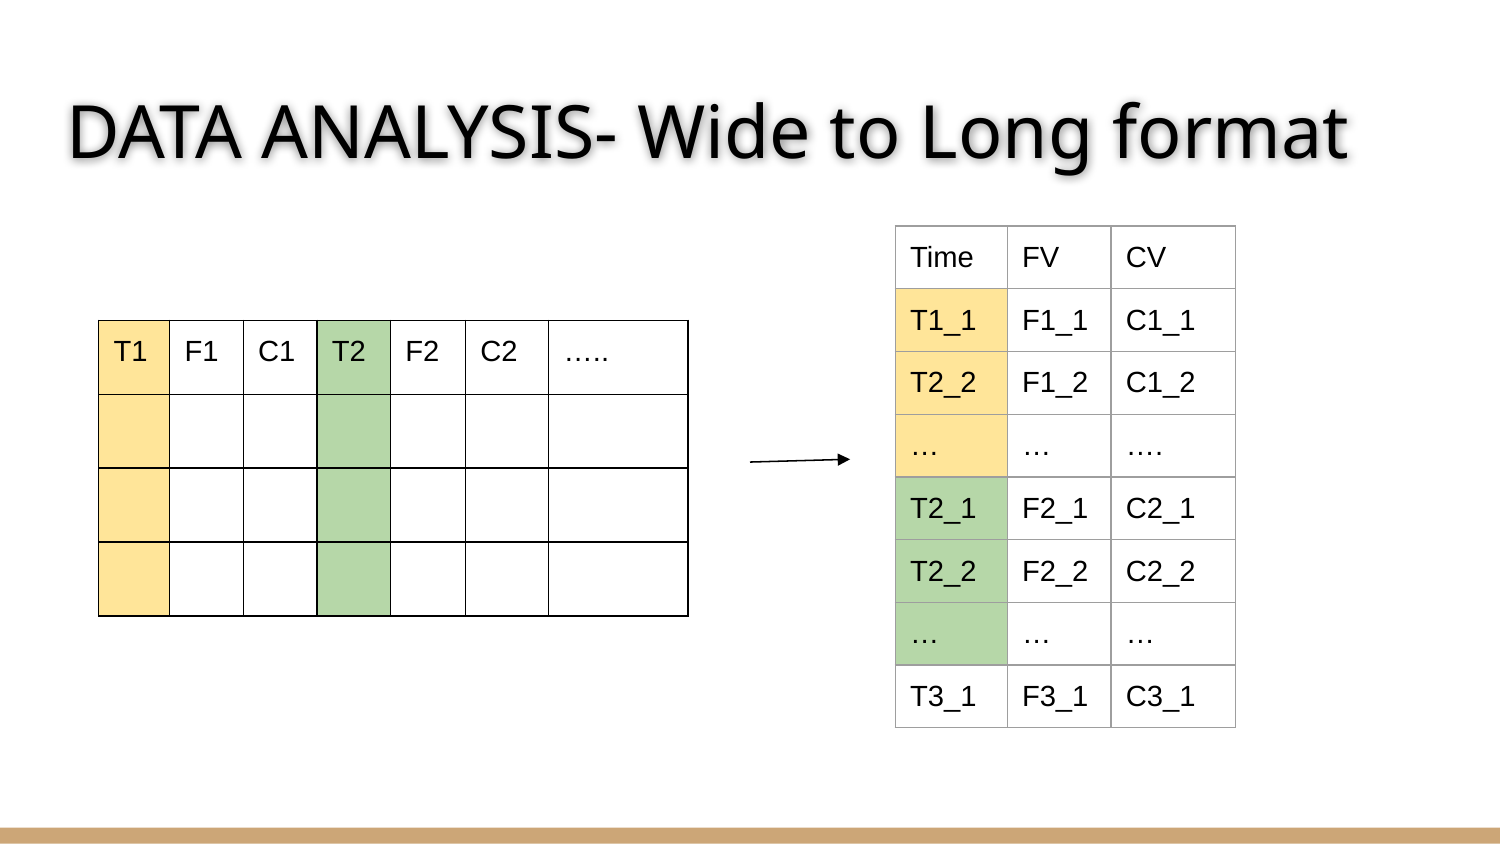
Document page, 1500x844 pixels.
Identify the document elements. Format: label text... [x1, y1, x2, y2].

table_header Time [896, 227, 1007, 288]
table_cell [99, 543, 169, 615]
table_cell [244, 543, 316, 615]
table_cell C1_1 [1112, 289, 1235, 351]
table_cell [391, 543, 465, 615]
table_cell T2_2 [896, 540, 1007, 602]
table_cell [391, 469, 465, 541]
table_cell T2_1 [896, 478, 1007, 539]
table_cell [318, 469, 390, 541]
table_header C2 [466, 321, 548, 394]
table_header ….. [549, 321, 687, 394]
table_cell C2_2 [1112, 540, 1235, 602]
table_cell [99, 395, 169, 467]
table_cell [170, 543, 243, 615]
table_header F2 [391, 321, 465, 394]
table_cell C1_2 [1112, 352, 1235, 414]
table_cell … [896, 603, 1007, 664]
table_cell [170, 395, 243, 467]
table_cell C2_1 [1112, 478, 1235, 539]
table_cell [99, 469, 169, 541]
table_cell … [896, 415, 1007, 476]
table_header F1 [170, 321, 243, 394]
table_cell [244, 395, 316, 467]
table_cell [466, 395, 548, 467]
table_cell T3_1 [896, 666, 1007, 727]
table_header T2 [318, 321, 390, 394]
table_cell F2_2 [1008, 540, 1110, 602]
table_cell T2_2 [896, 352, 1007, 414]
table_cell [466, 543, 548, 615]
table_header CV [1112, 227, 1235, 288]
table_cell … [1008, 603, 1110, 664]
table_cell … [1112, 603, 1235, 664]
table_cell C3_1 [1112, 666, 1235, 727]
table_cell [244, 469, 316, 541]
table_cell [549, 395, 687, 467]
table_header C1 [244, 321, 316, 394]
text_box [749, 459, 851, 463]
table_cell F3_1 [1008, 666, 1110, 727]
table_cell [549, 543, 687, 615]
table_cell [391, 395, 465, 467]
table_cell F2_1 [1008, 478, 1110, 539]
table_cell [549, 469, 687, 541]
table_cell [318, 543, 390, 615]
table_cell …. [1112, 415, 1235, 476]
table_cell F1_2 [1008, 352, 1110, 414]
table_cell T1_1 [896, 289, 1007, 351]
table_header T1 [99, 321, 169, 394]
table_cell F1_1 [1008, 289, 1110, 351]
table_cell [170, 469, 243, 541]
table_header FV [1008, 227, 1110, 288]
table_cell [466, 469, 548, 541]
table_cell … [1008, 415, 1110, 476]
title DATA ANALYSIS- Wide to Long format [51, 51, 1449, 189]
table_cell [318, 395, 390, 467]
